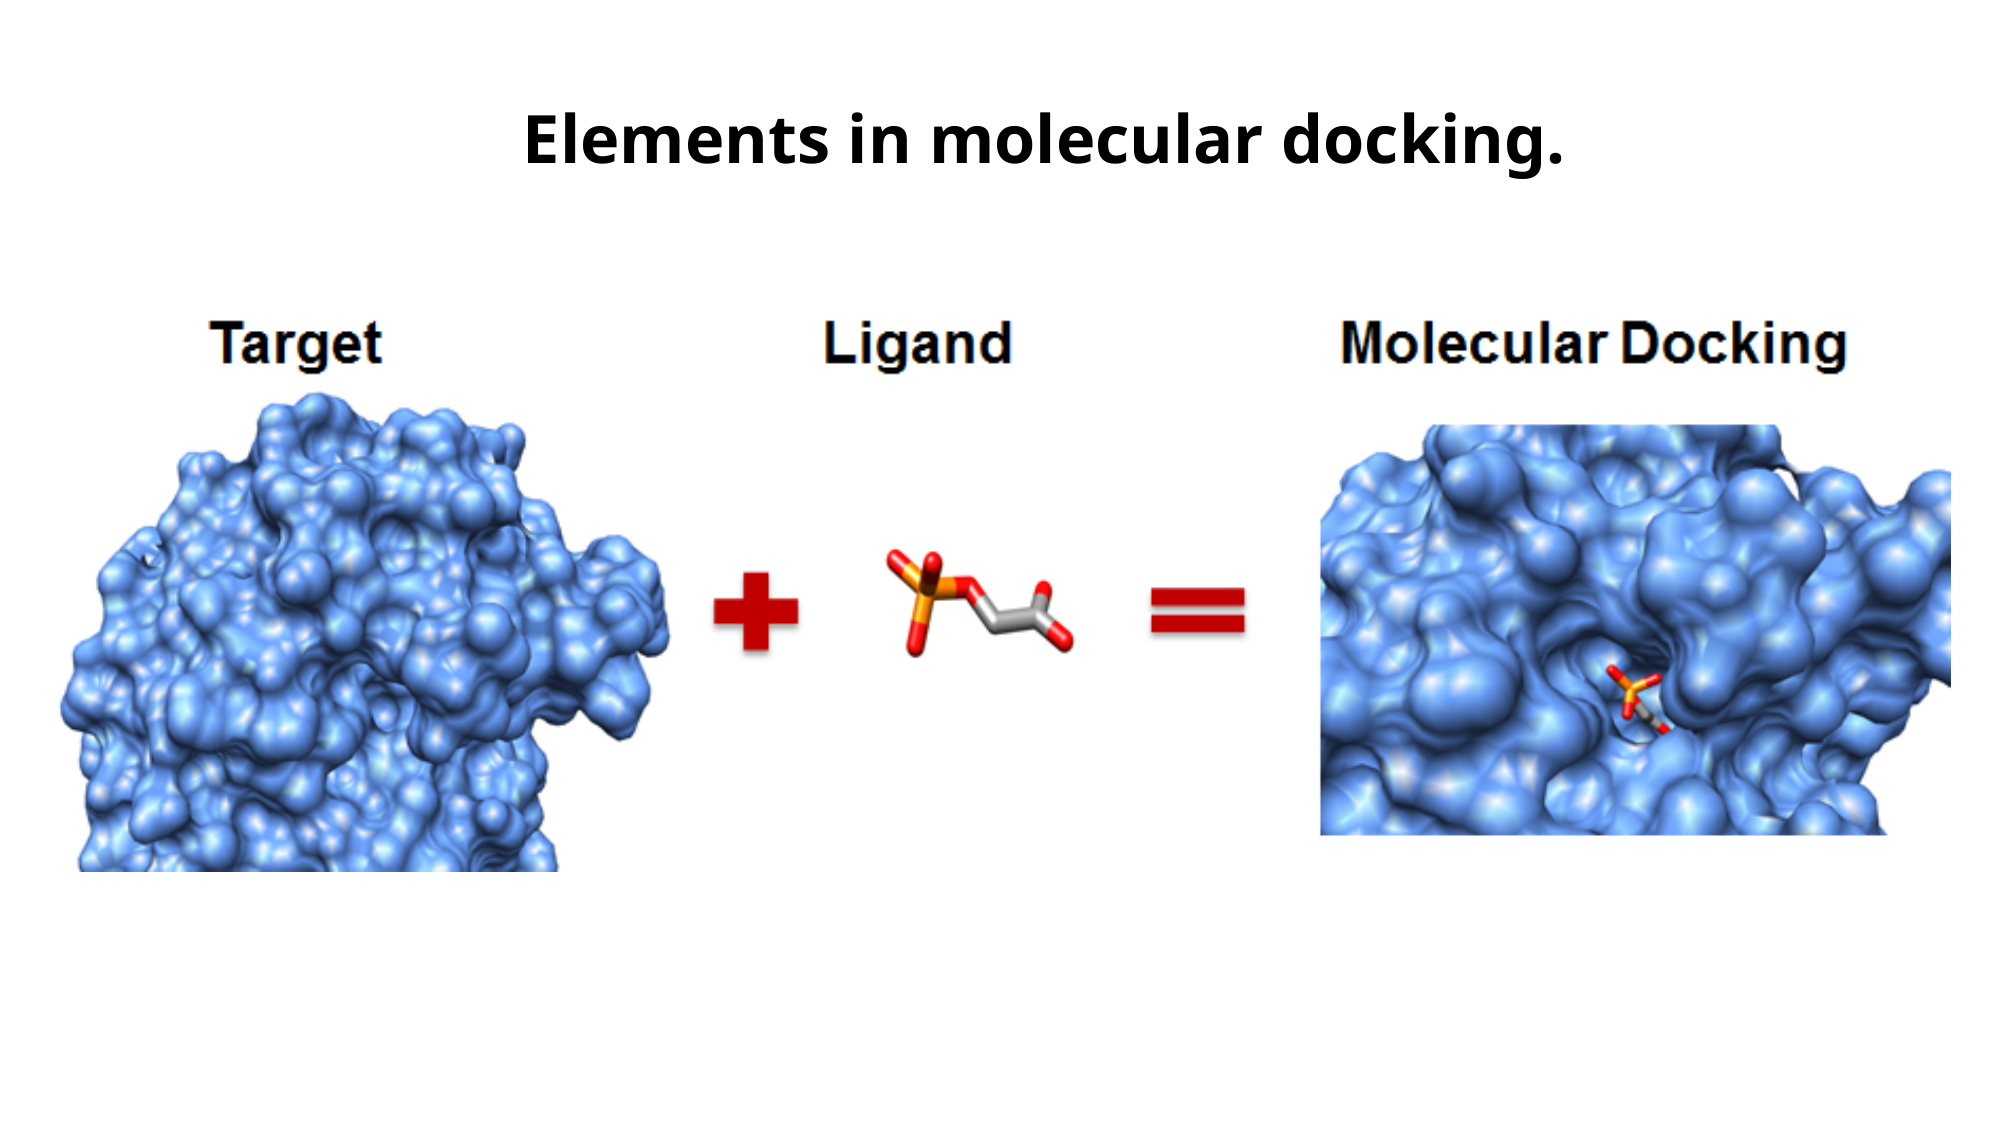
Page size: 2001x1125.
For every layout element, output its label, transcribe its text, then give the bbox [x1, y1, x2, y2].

text_box Elements in molecular docking. [507, 89, 1582, 184]
picture [42, 313, 1951, 872]
